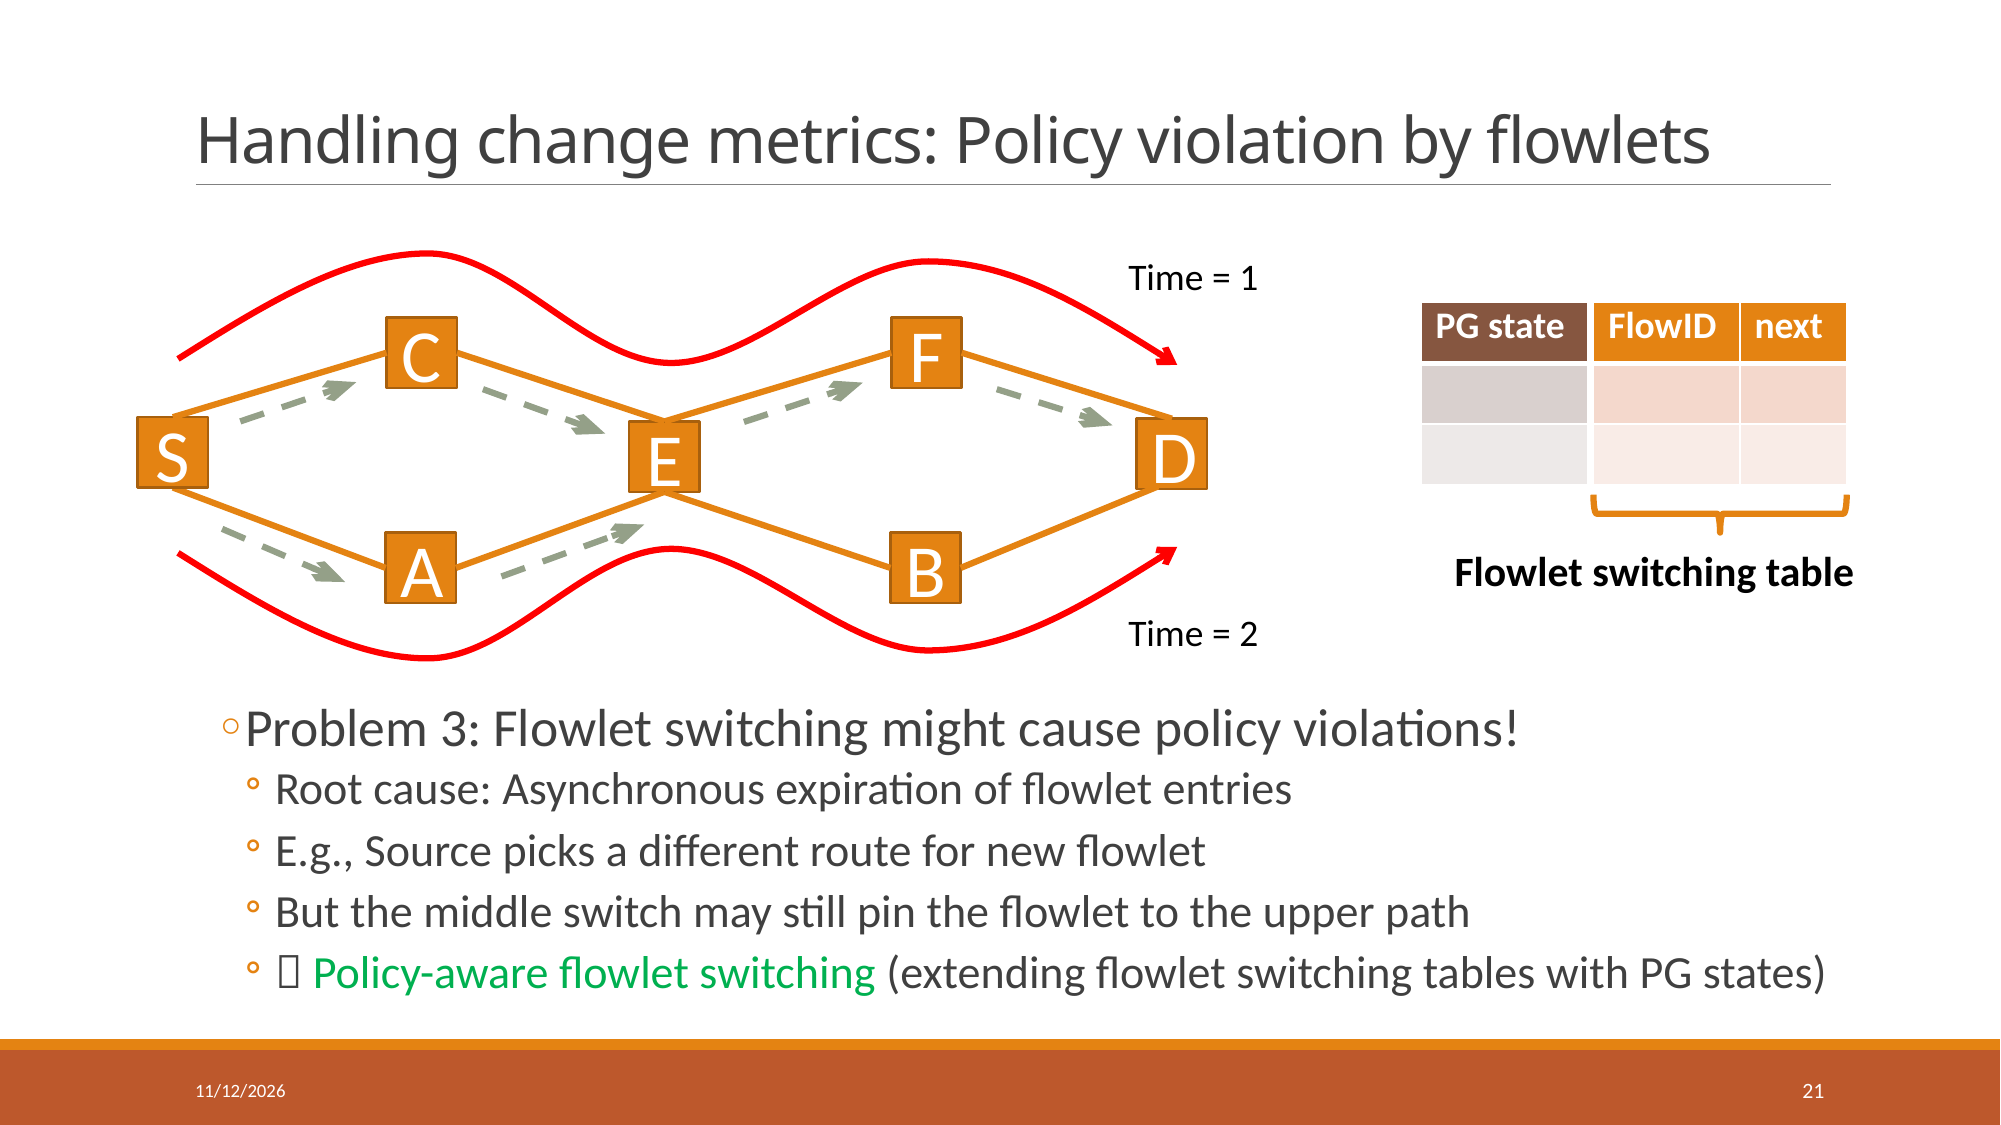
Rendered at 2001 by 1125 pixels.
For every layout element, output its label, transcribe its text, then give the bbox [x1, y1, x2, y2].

list Problem 3: Flowlet switching might cause policy violations! Root cause: Asynchronous expiration of flowlet entries E.g., Source picks a different route for new flowlet But the middle switch may still pin the flowlet to the upper path  Policy-aware flowlet switching (extending flowlet switching tables with PG states) [212, 692, 1863, 1012]
text_box [272, 611, 541, 660]
table_cell [1422, 425, 1587, 484]
table_header PG state [1422, 303, 1587, 361]
text_box Time = 2 [1113, 601, 1274, 661]
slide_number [180, 1059, 586, 1120]
table_cell [1741, 425, 1846, 484]
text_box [500, 523, 645, 577]
table_cell [1594, 366, 1739, 423]
slide_number 21 [1624, 1059, 1840, 1120]
title Handling change metrics: Policy violation by flowlets [180, 47, 1830, 185]
text_box [816, 611, 1072, 652]
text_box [482, 388, 606, 435]
text_box Flowlet switching table [1439, 537, 1870, 603]
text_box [221, 528, 346, 583]
text_box [1592, 494, 1848, 534]
text_box Time = 1 [1113, 245, 1274, 306]
table_cell [1741, 366, 1846, 423]
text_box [743, 382, 864, 423]
table_header next [1741, 303, 1846, 361]
table_cell [1422, 366, 1587, 423]
table_header FlowID [1594, 303, 1739, 361]
table_cell [1594, 425, 1739, 484]
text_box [239, 381, 357, 422]
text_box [996, 388, 1114, 426]
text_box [137, 316, 1208, 604]
text_box [793, 260, 1097, 314]
text_box [248, 252, 560, 314]
